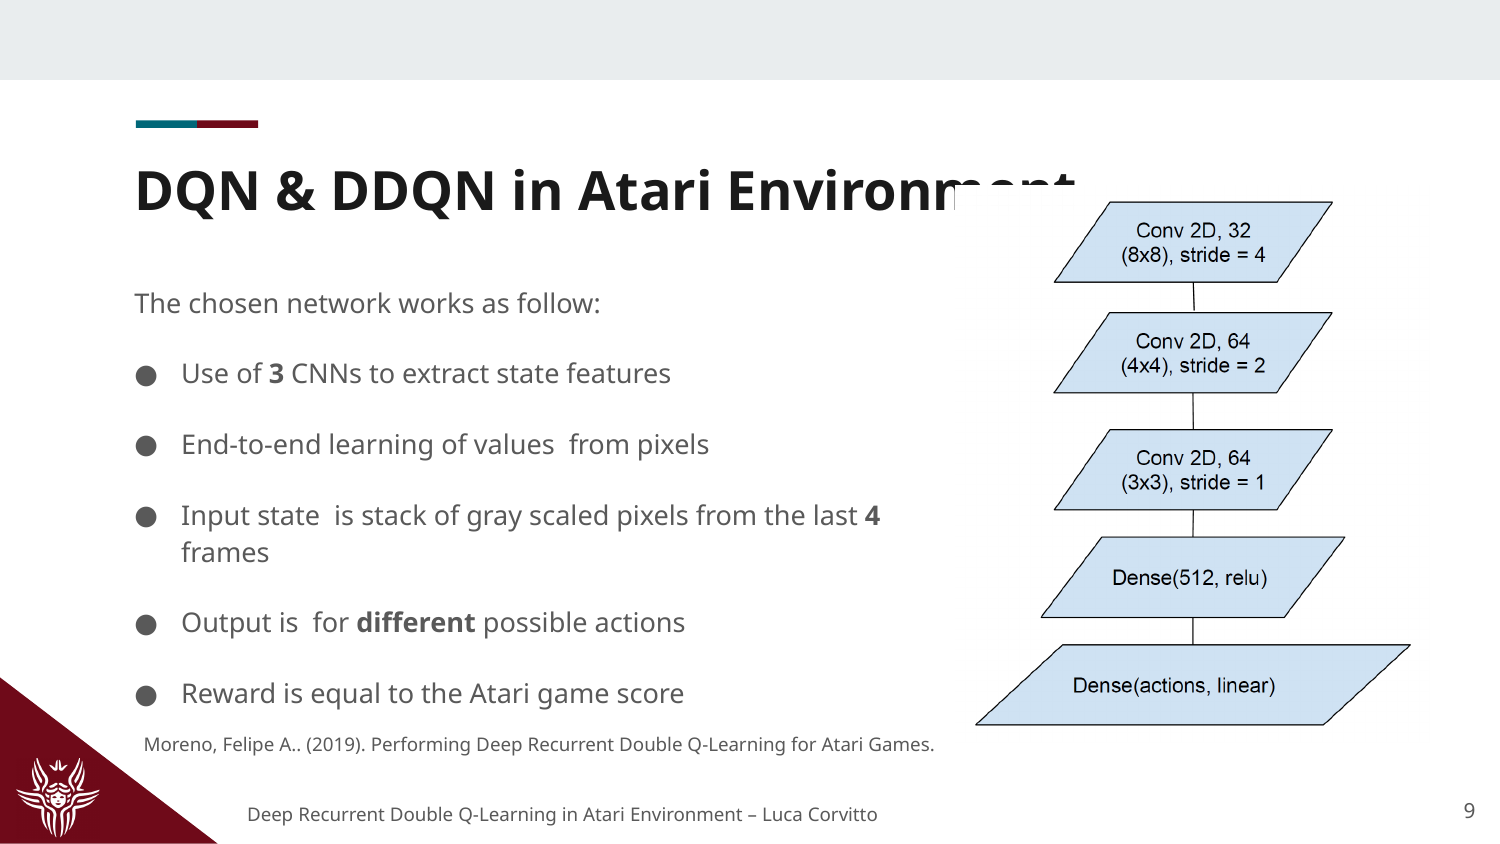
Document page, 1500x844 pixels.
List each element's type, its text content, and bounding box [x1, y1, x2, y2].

picture [16, 758, 100, 839]
slide_number 9 [1400, 779, 1491, 844]
subtitle Deep Recurrent Double Q-Learning in Atari Environment – Luca Corvitto [232, 783, 1193, 839]
title DQN & DDQN in Atari Environment [119, 141, 1381, 230]
text_box Moreno, Felipe A.. (2019). Performing Deep Recurrent Double Q-Learning for Atari Games. [104, 714, 1066, 770]
picture [955, 184, 1430, 743]
